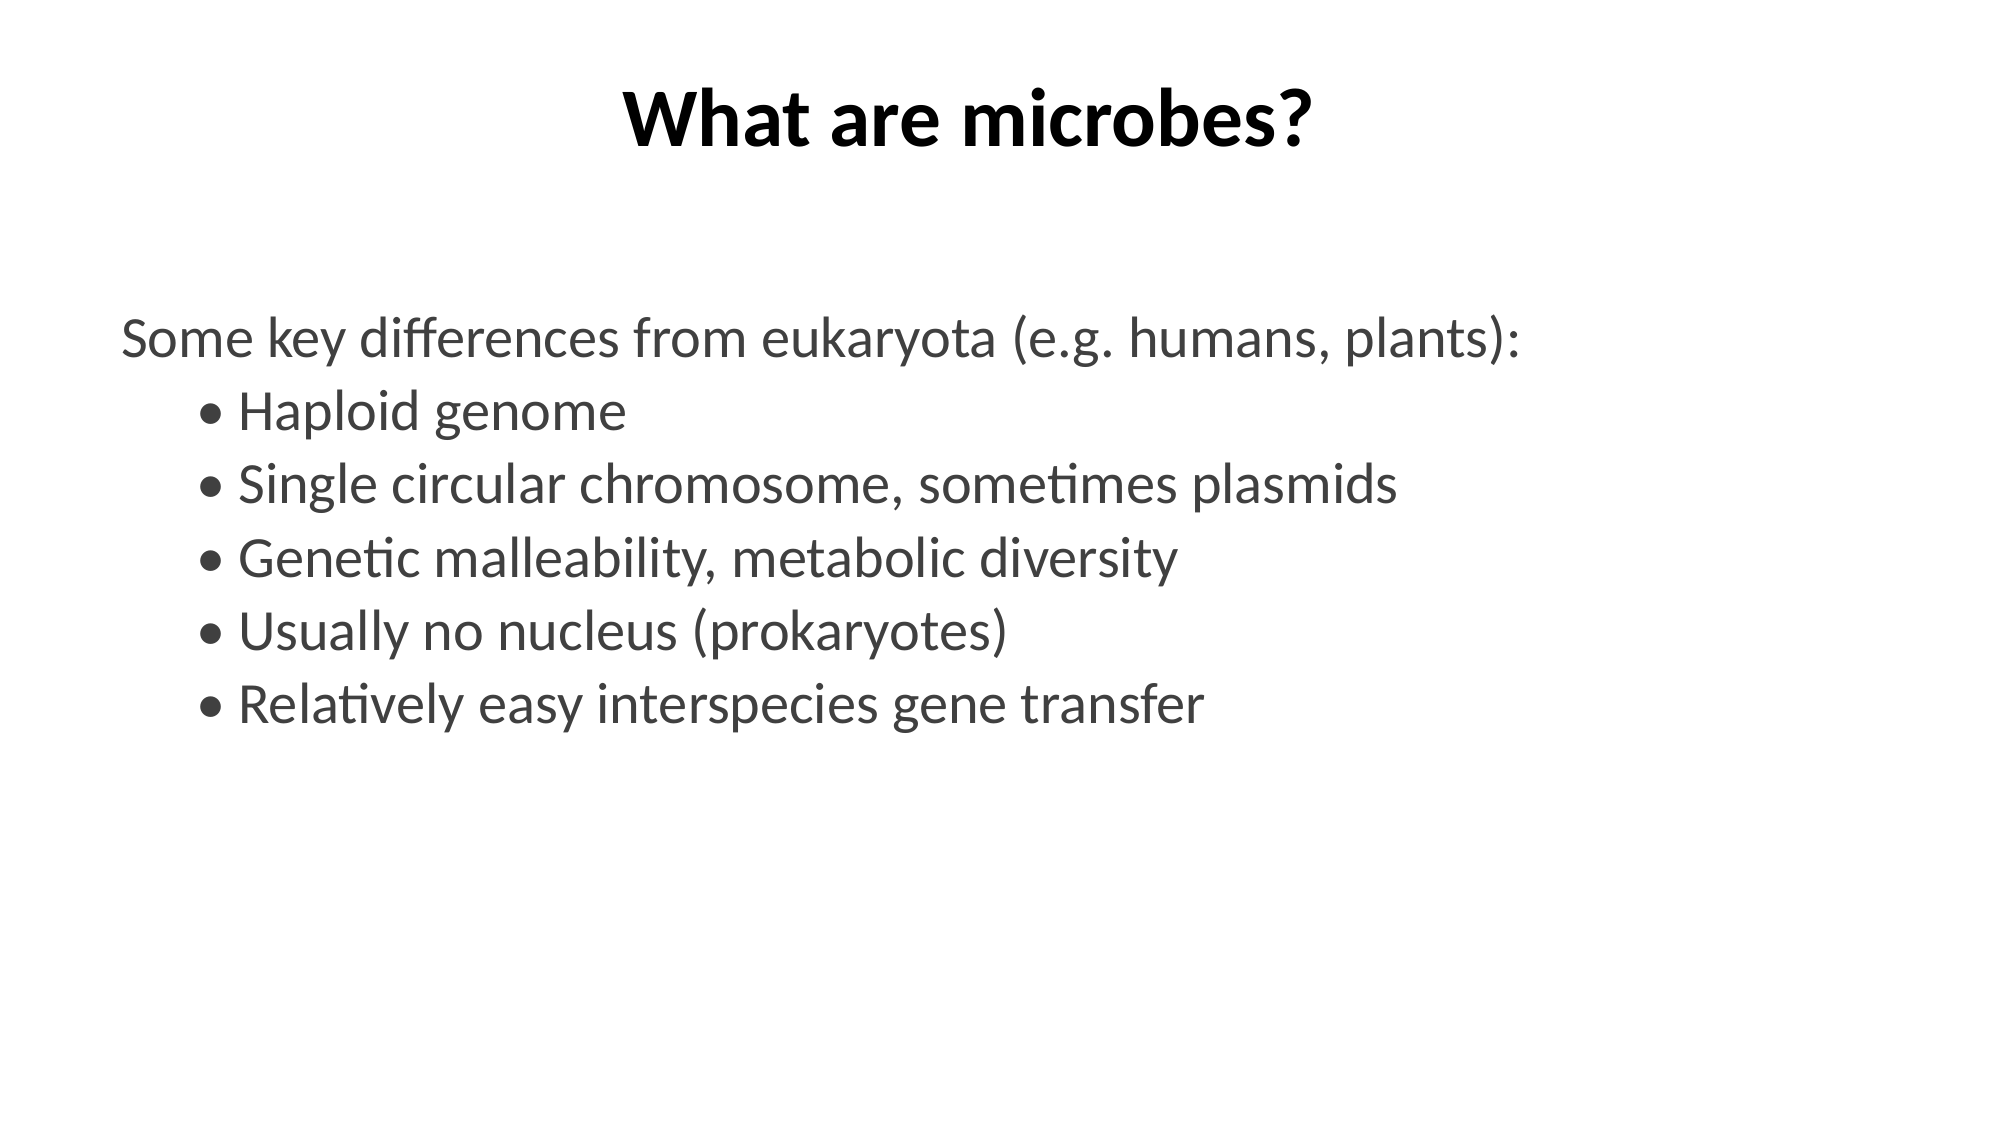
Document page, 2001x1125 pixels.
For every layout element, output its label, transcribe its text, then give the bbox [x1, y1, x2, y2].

list Some key differences from eukaryota (e.g. humans, plants): • Haploid genome • Single circular chromosome, sometimes plasmids • Genetic malleability, metabolic diversity • Usually no nucleus (prokaryotes) • Relatively easy interspecies gene transfer [106, 299, 1832, 1014]
title What are microbes? [106, 42, 1832, 197]
